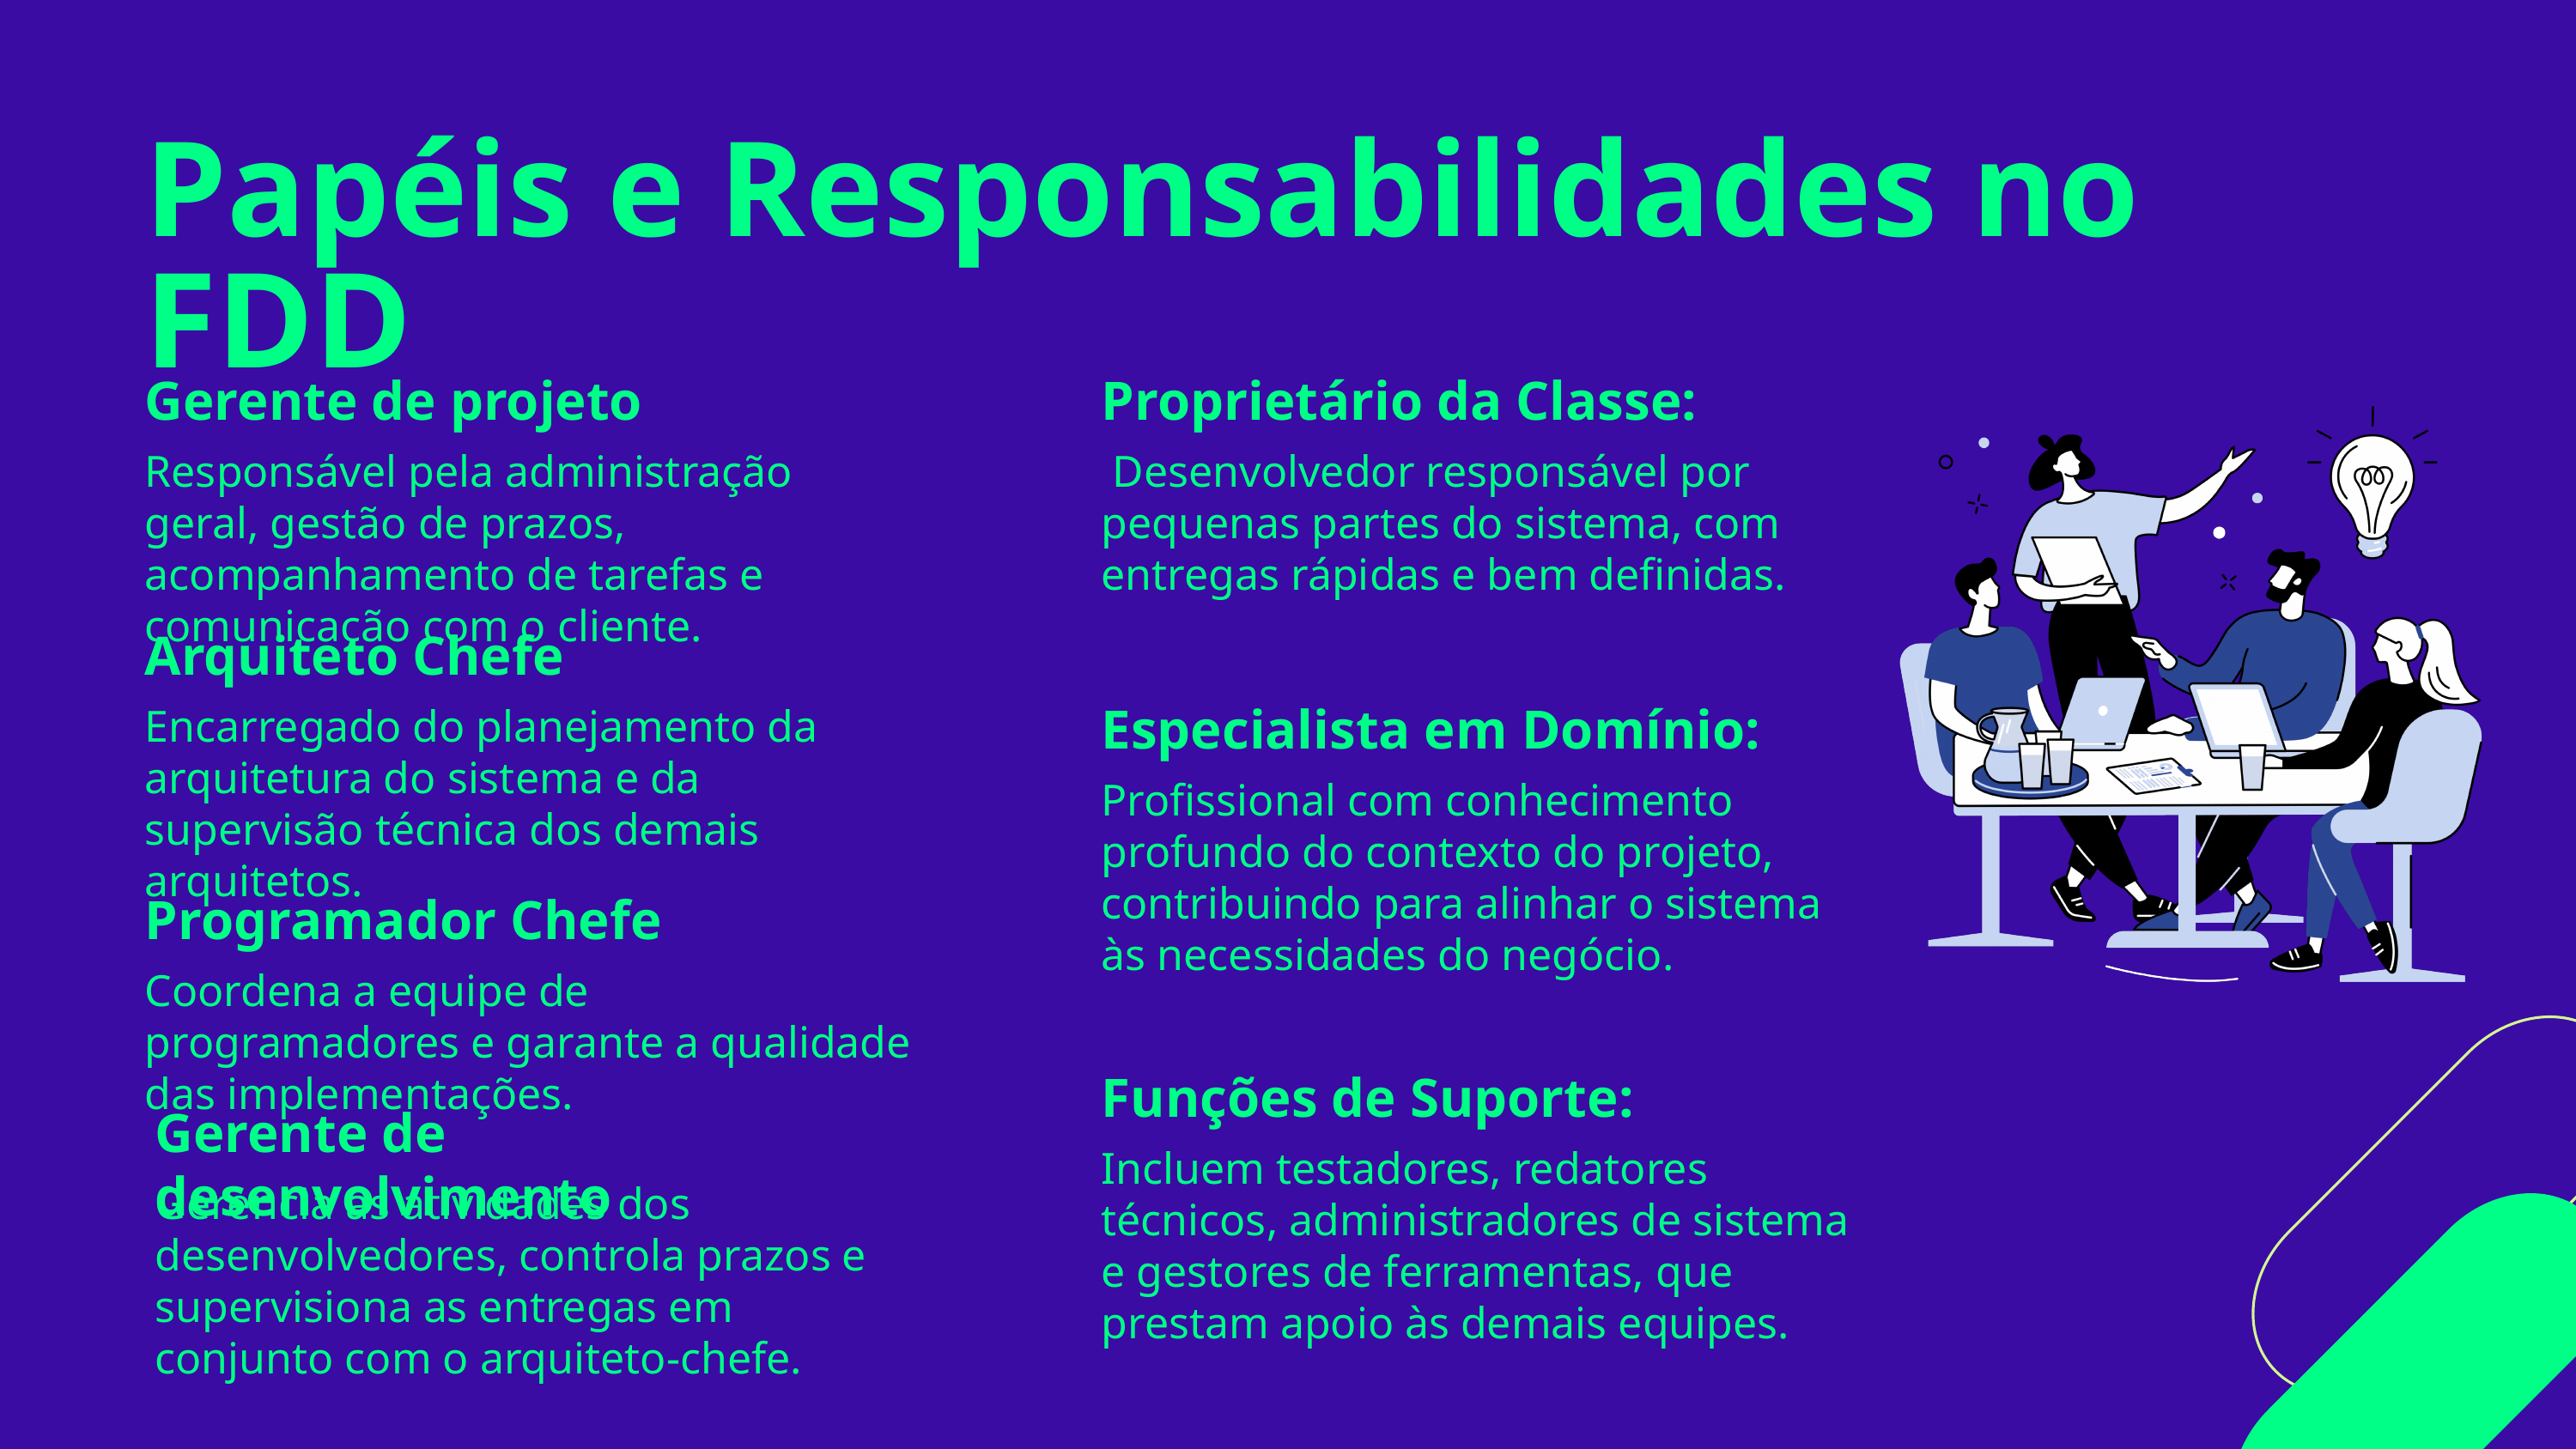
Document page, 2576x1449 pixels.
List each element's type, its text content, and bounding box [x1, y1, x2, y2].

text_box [155, 1100, 902, 1380]
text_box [1101, 1064, 1869, 1346]
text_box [144, 623, 913, 853]
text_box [1101, 696, 1869, 977]
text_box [144, 887, 913, 1066]
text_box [1101, 368, 1869, 598]
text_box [2190, 976, 2576, 1449]
text_box [1898, 406, 2485, 986]
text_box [144, 368, 893, 598]
text_box Papéis e Responsabilidades no FDD [144, 131, 2399, 395]
